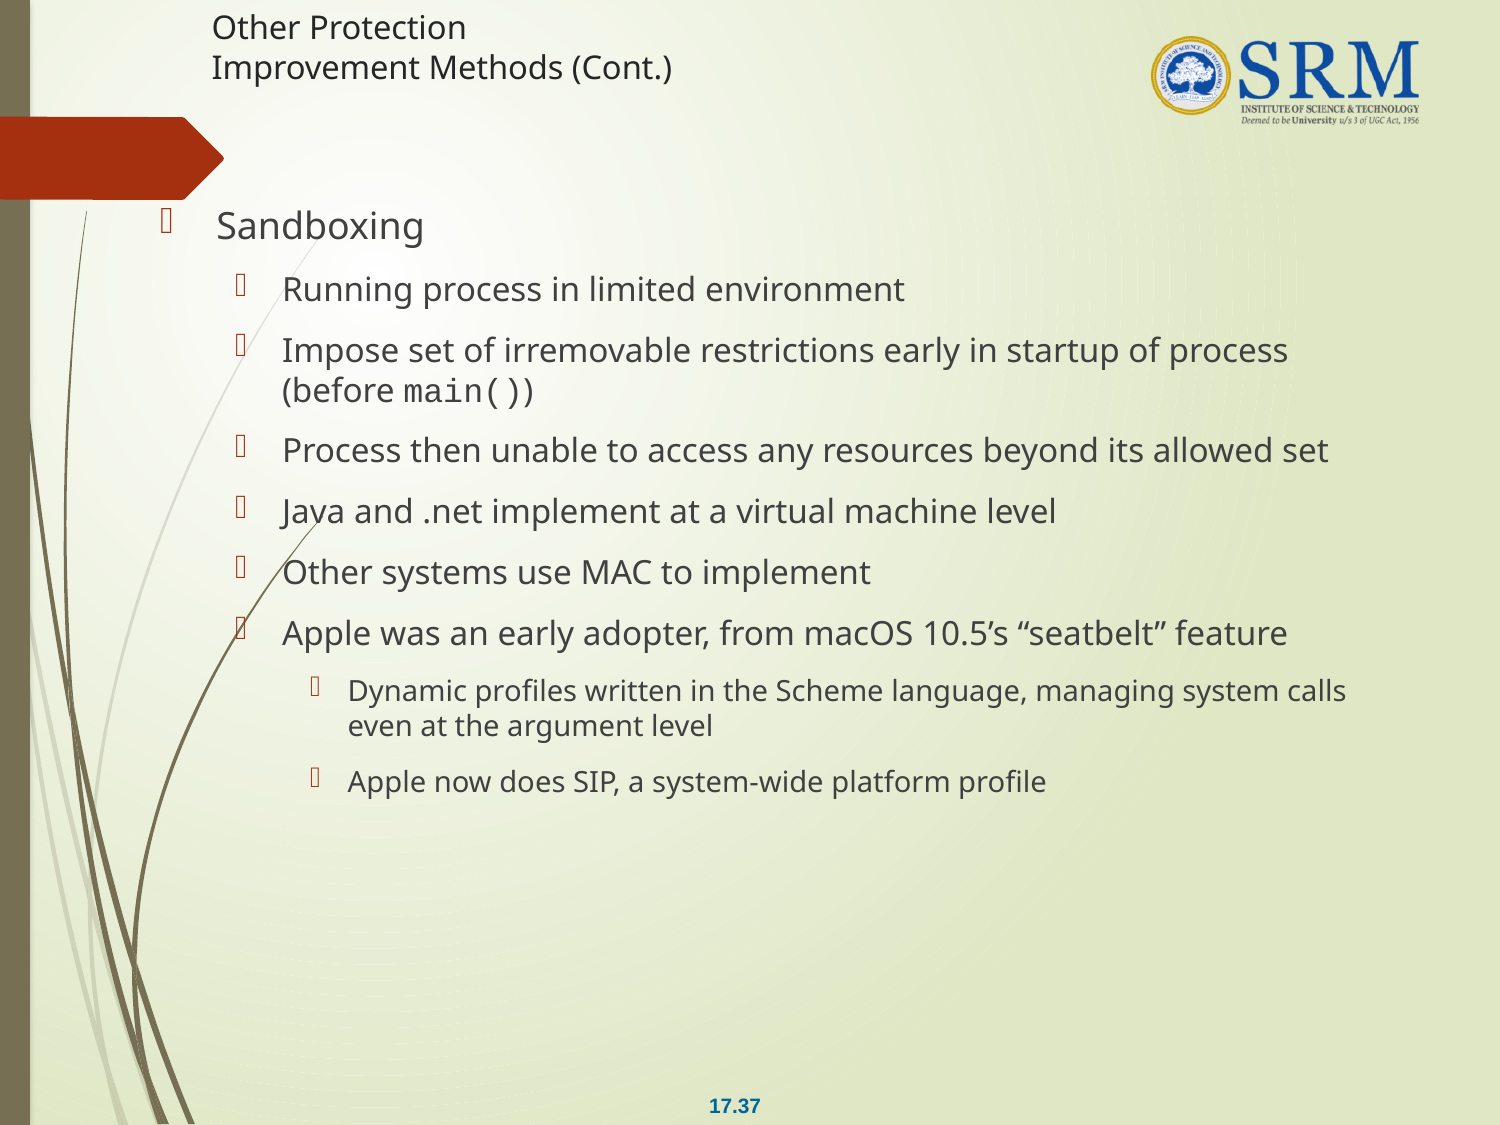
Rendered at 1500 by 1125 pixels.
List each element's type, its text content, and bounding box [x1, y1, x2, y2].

list Sandboxing Running process in limited environment Impose set of irremovable restrictions early in startup of process (before main()) Process then unable to access any resources beyond its allowed set Java and .net implement at a virtual machine level Other systems use MAC to implement Apple was an early adopter, from macOS 10.5’s “seatbelt” feature Dynamic profiles written in the Scheme language, managing system calls even at the argument level Apple now does SIP, a system-wide platform profile [145, 195, 1399, 939]
title Other Protection Improvement Methods (Cont.) [196, 0, 1488, 95]
picture [1151, 36, 1419, 125]
